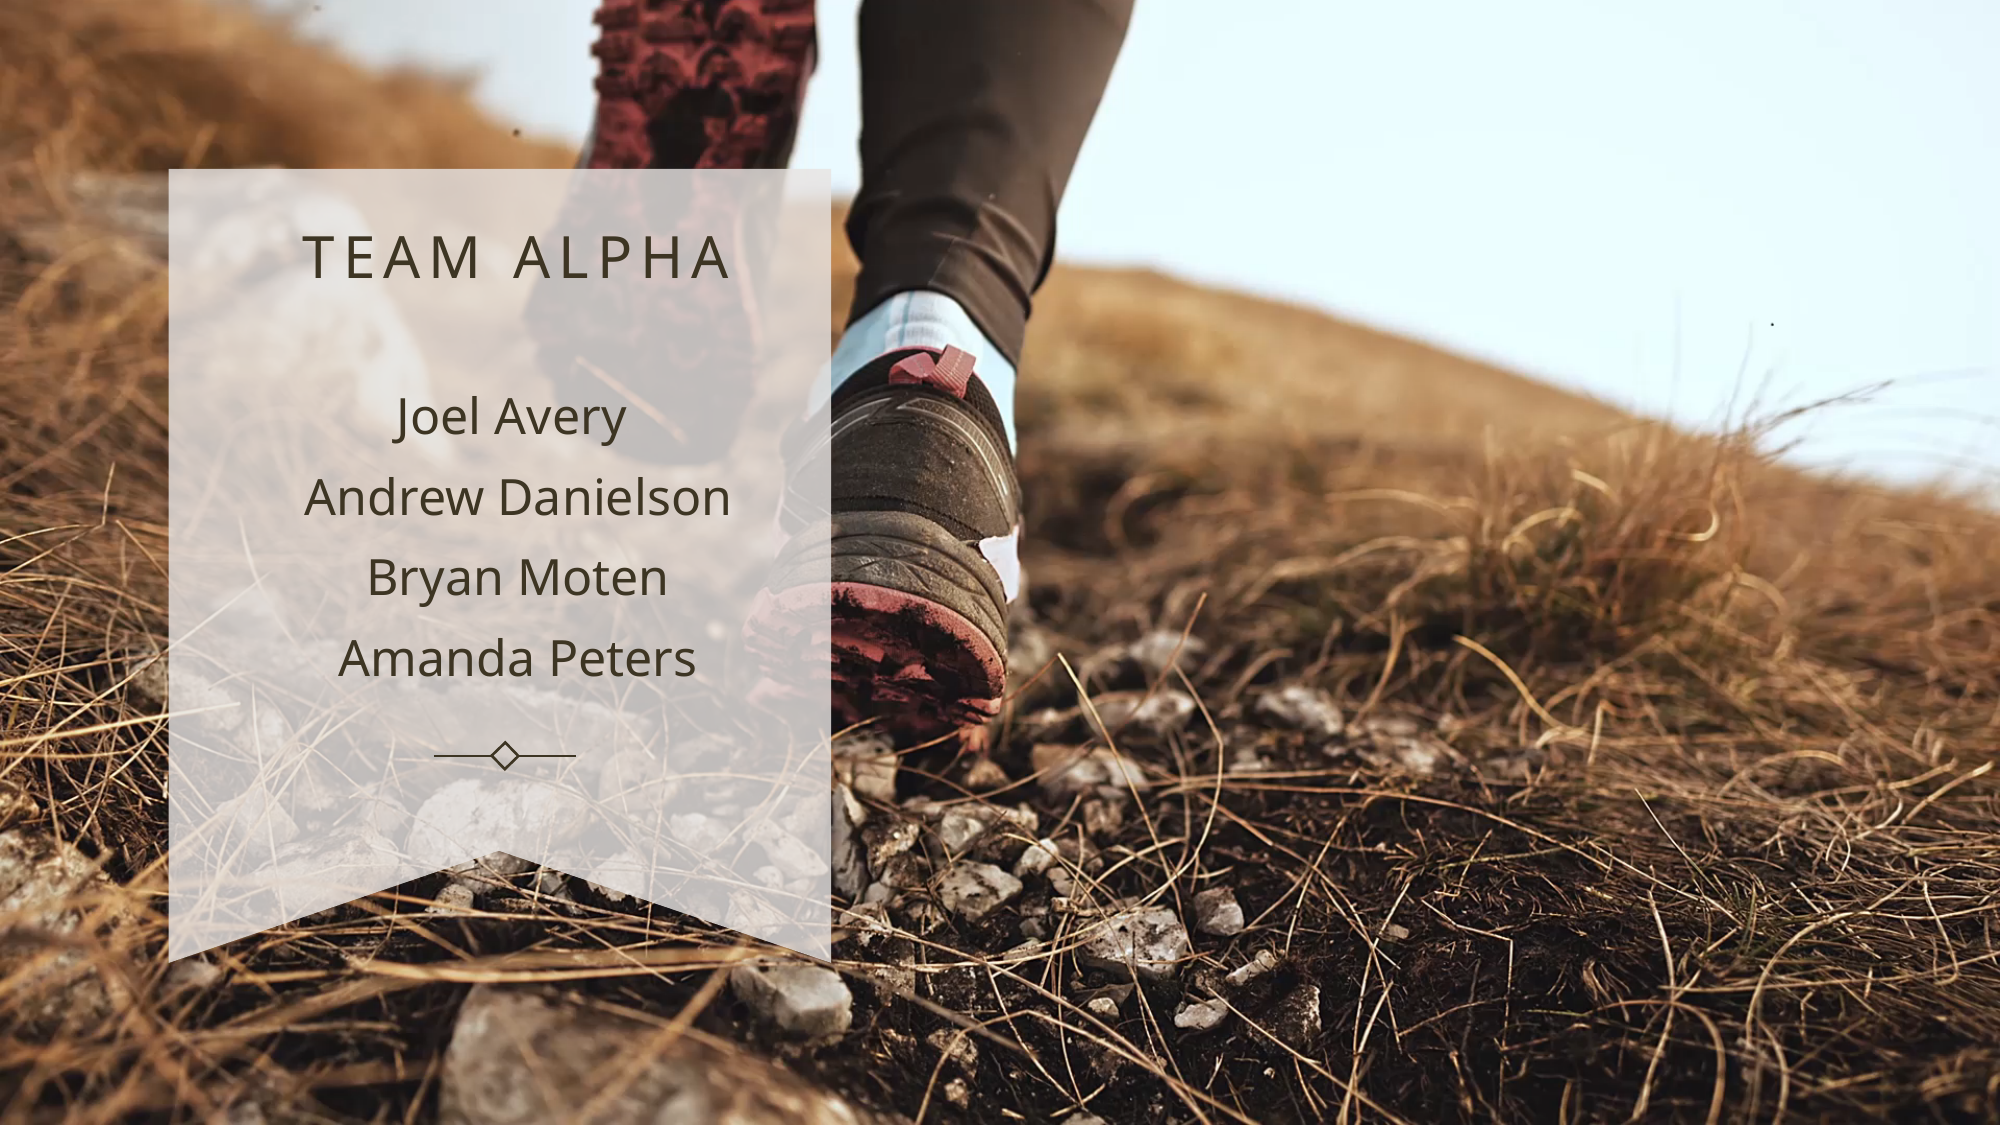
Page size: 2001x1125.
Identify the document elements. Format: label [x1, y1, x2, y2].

text_box [433, 746, 577, 766]
text_box [0, 0, 2000, 1125]
